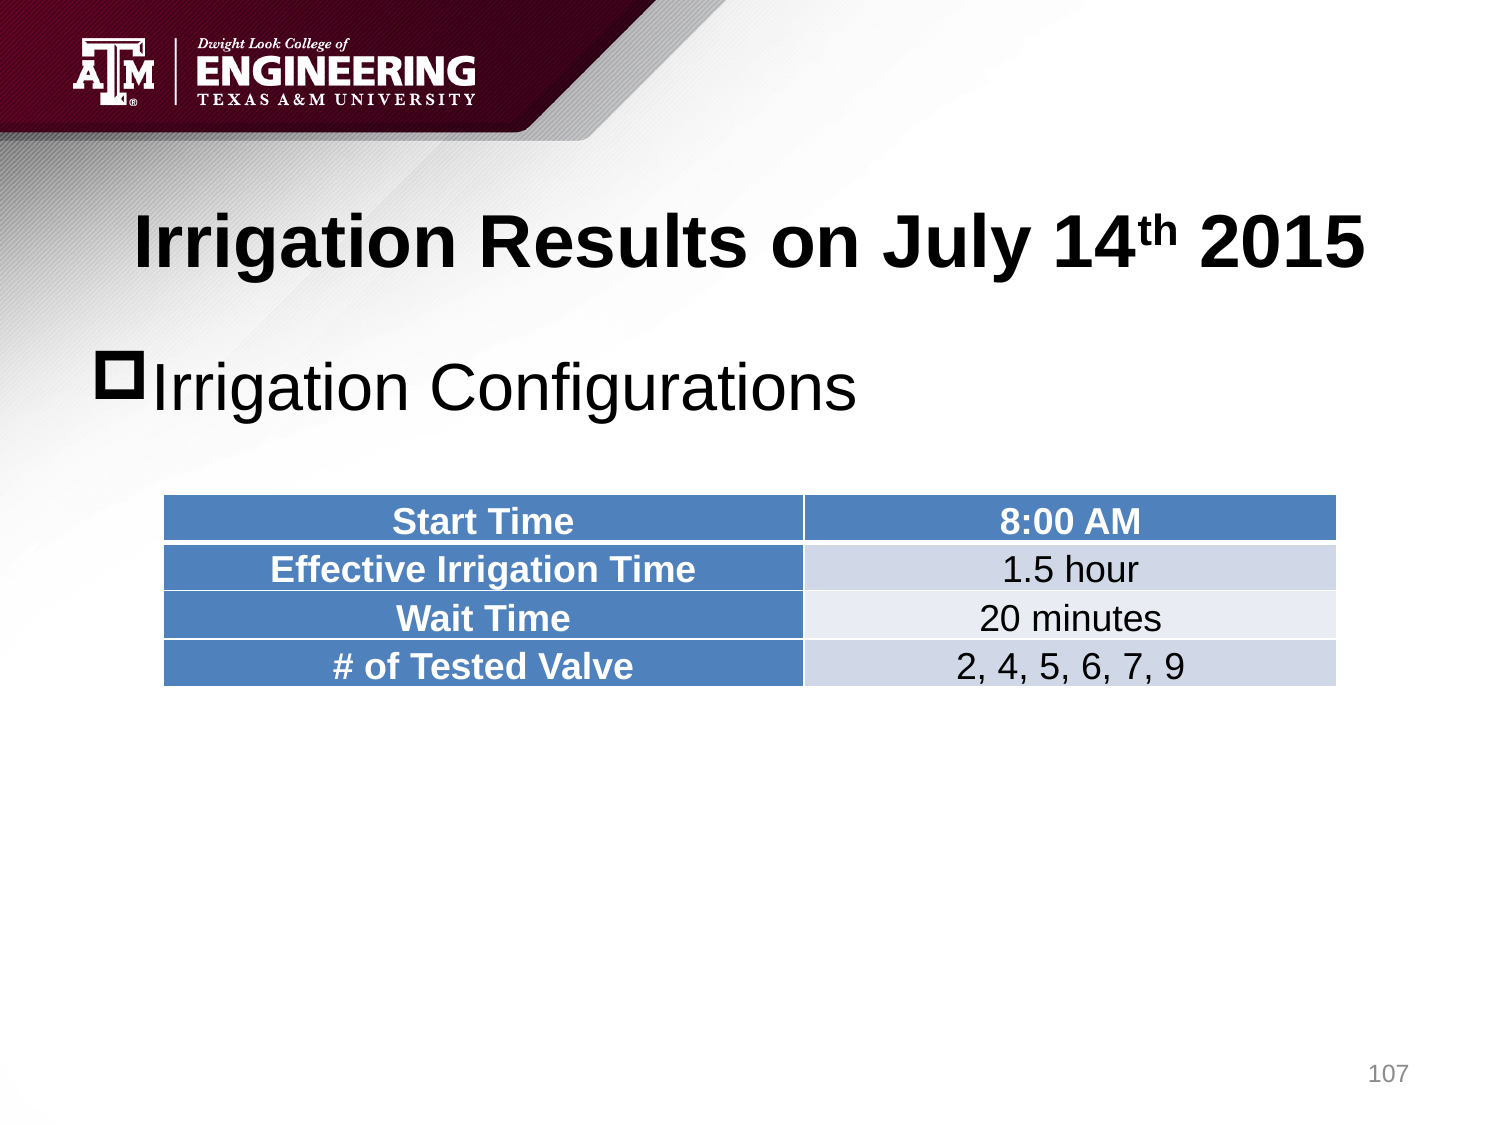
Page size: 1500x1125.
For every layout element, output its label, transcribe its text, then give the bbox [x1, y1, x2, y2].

table_cell 2, 4, 5, 6, 7, 9 [805, 640, 1336, 686]
title Irrigation Results on July 14th 2015 [75, 172, 1425, 304]
table_header Start Time [164, 495, 803, 540]
picture [0, 0, 1500, 1125]
table_header 8:00 AM [805, 495, 1336, 540]
table_cell Effective Irrigation Time [164, 545, 803, 590]
list Irrigation Configurations [75, 336, 1425, 1005]
table_cell 1.5 hour [805, 545, 1336, 590]
table_cell Wait Time [164, 591, 803, 638]
table_cell 20 minutes [805, 591, 1336, 638]
slide_number 107 [1074, 1042, 1425, 1103]
table_cell # of Tested Valve [164, 640, 803, 686]
